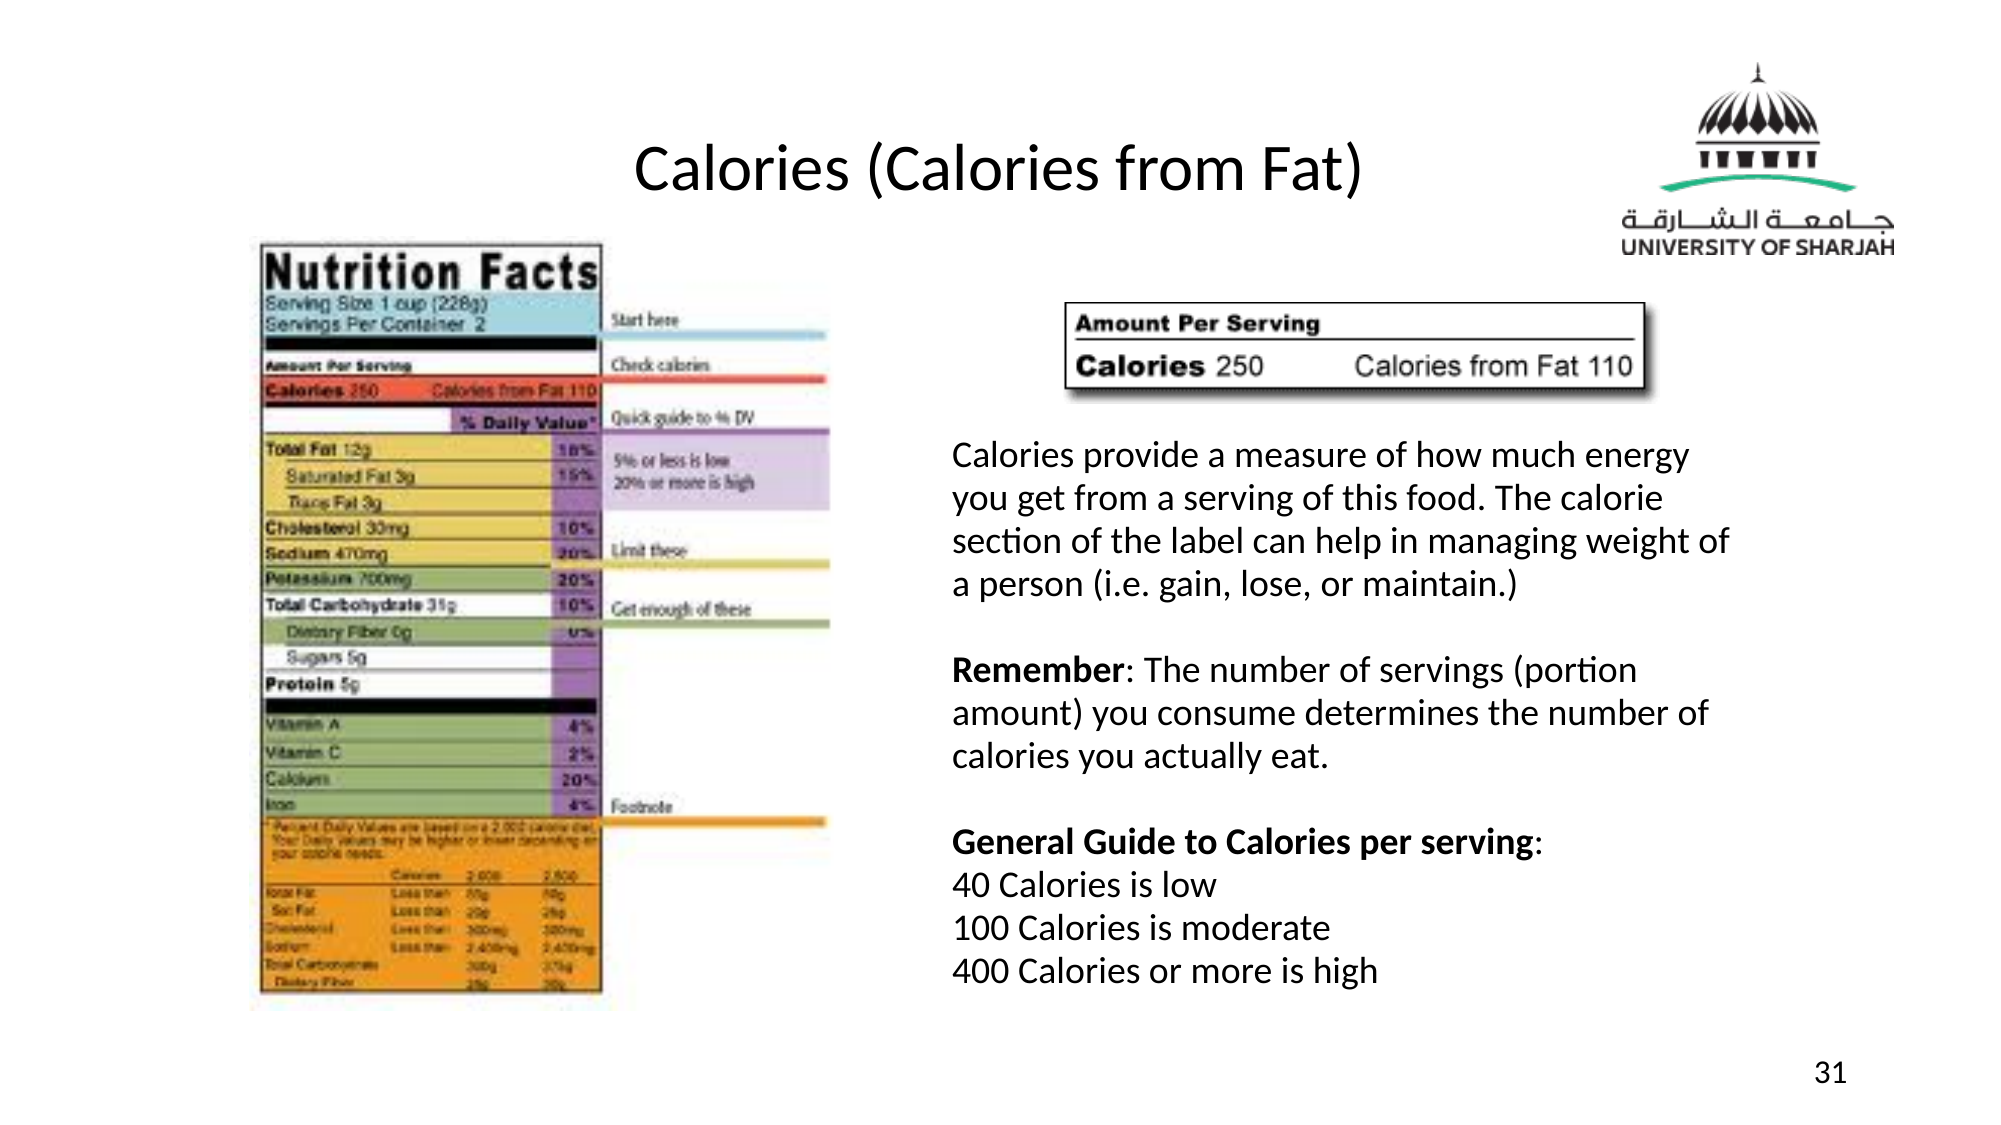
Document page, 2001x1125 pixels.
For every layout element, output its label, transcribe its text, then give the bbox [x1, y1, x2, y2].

slide_number ‹#› [1412, 1042, 1863, 1103]
picture [249, 236, 846, 1012]
picture [1063, 302, 1660, 404]
picture [1681, 62, 1894, 255]
title Calories (Calories from Fat) [319, 59, 1681, 278]
list Calories provide a measure of how much energy you get from a serving of this food. The calorie section of the label can help in managing weight of a person (i.e. gain, lose, or maintain.) Remember: The number of servings (portion amount) you consume determines the number of calories you actually eat. General Guide to Calories per serving: 40 Calories is low 100 Calories is moderate 400 Calories or more is high [937, 324, 1751, 1000]
